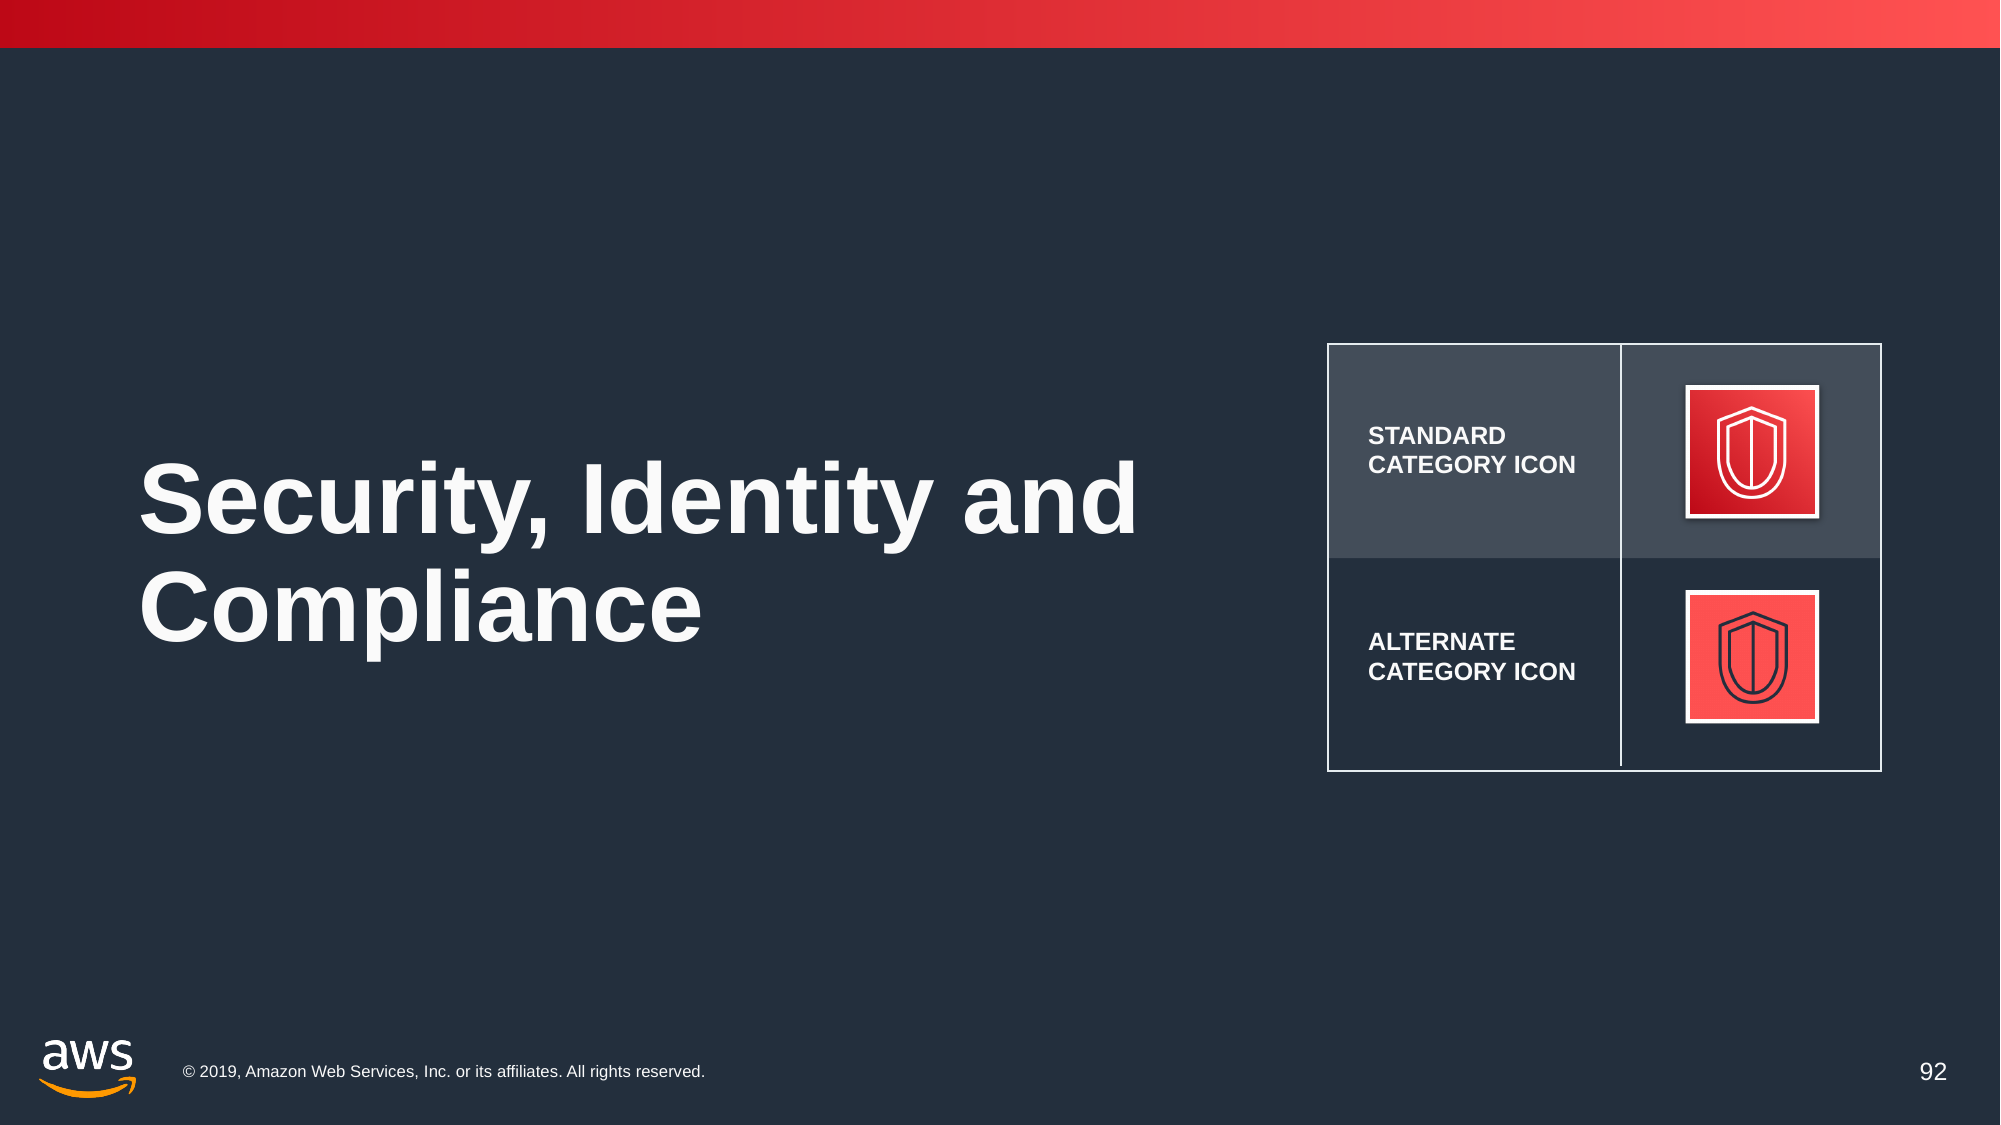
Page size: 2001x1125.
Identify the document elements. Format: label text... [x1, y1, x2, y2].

slide_number 92 [1512, 1040, 1963, 1101]
picture [1674, 374, 1832, 531]
title Security, Identity and Compliance [123, 374, 1220, 736]
picture [39, 1040, 136, 1098]
picture [1674, 579, 1832, 736]
